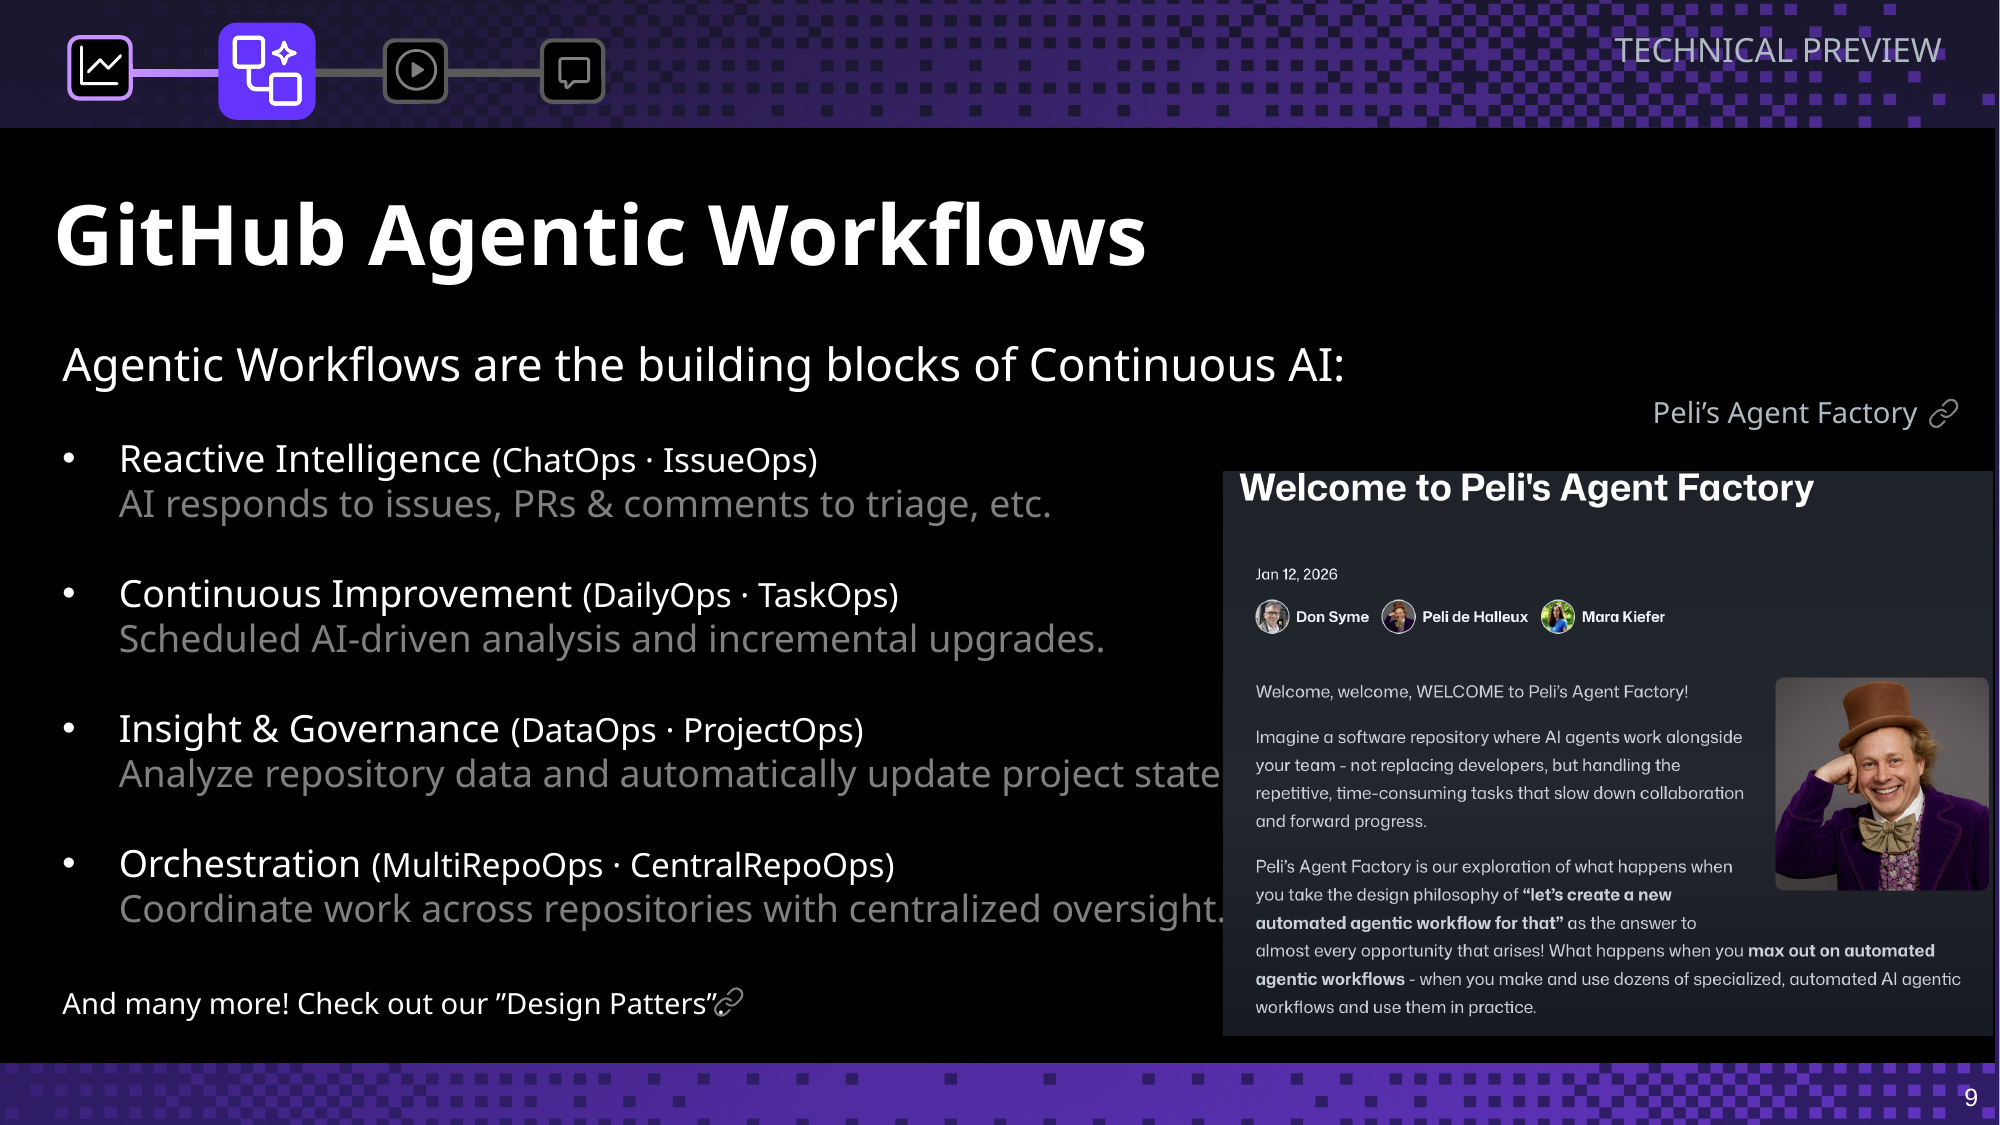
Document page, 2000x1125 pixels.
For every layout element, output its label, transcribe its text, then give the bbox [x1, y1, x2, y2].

text_box [1645, 377, 2000, 443]
picture [0, 443, 2000, 1125]
text_box GitHub Agentic Workflows [39, 186, 1374, 287]
text_box [68, 36, 132, 100]
text_box Peli’s Agent Factory [1638, 387, 1962, 437]
picture [0, 0, 2000, 377]
text_box [558, 57, 591, 90]
picture [1222, 470, 1994, 1036]
text_box [314, 68, 383, 77]
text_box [395, 48, 438, 91]
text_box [1928, 398, 1960, 429]
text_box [79, 45, 123, 86]
text_box [132, 69, 220, 77]
text_box [448, 68, 541, 77]
text_box [541, 39, 605, 103]
text_box [42, 979, 745, 1031]
text_box Agentic Workflows are the building blocks of Continuous AI: Reactive Intelligence (ChatOps · IssueOps) AI responds to issues, PRs & comments to triage, etc. Continuous Improvement (DailyOps · TaskOps) Scheduled AI-driven analysis and incremental upgrades. Insight & Governance (DataOps · ProjectOps) Analyze repository data and automatically update project state. Orchestration (MultiRepoOps · CentralRepoOps) Coordinate work across repositories with centralized oversight. And many more! Check out our ”Design Patters”. [47, 327, 1425, 1118]
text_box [713, 987, 745, 1017]
slide_number 8 [1543, 1077, 1994, 1117]
text_box TECHNICAL PREVIEW [1614, 33, 1993, 89]
text_box [383, 39, 448, 103]
text_box [220, 24, 314, 118]
